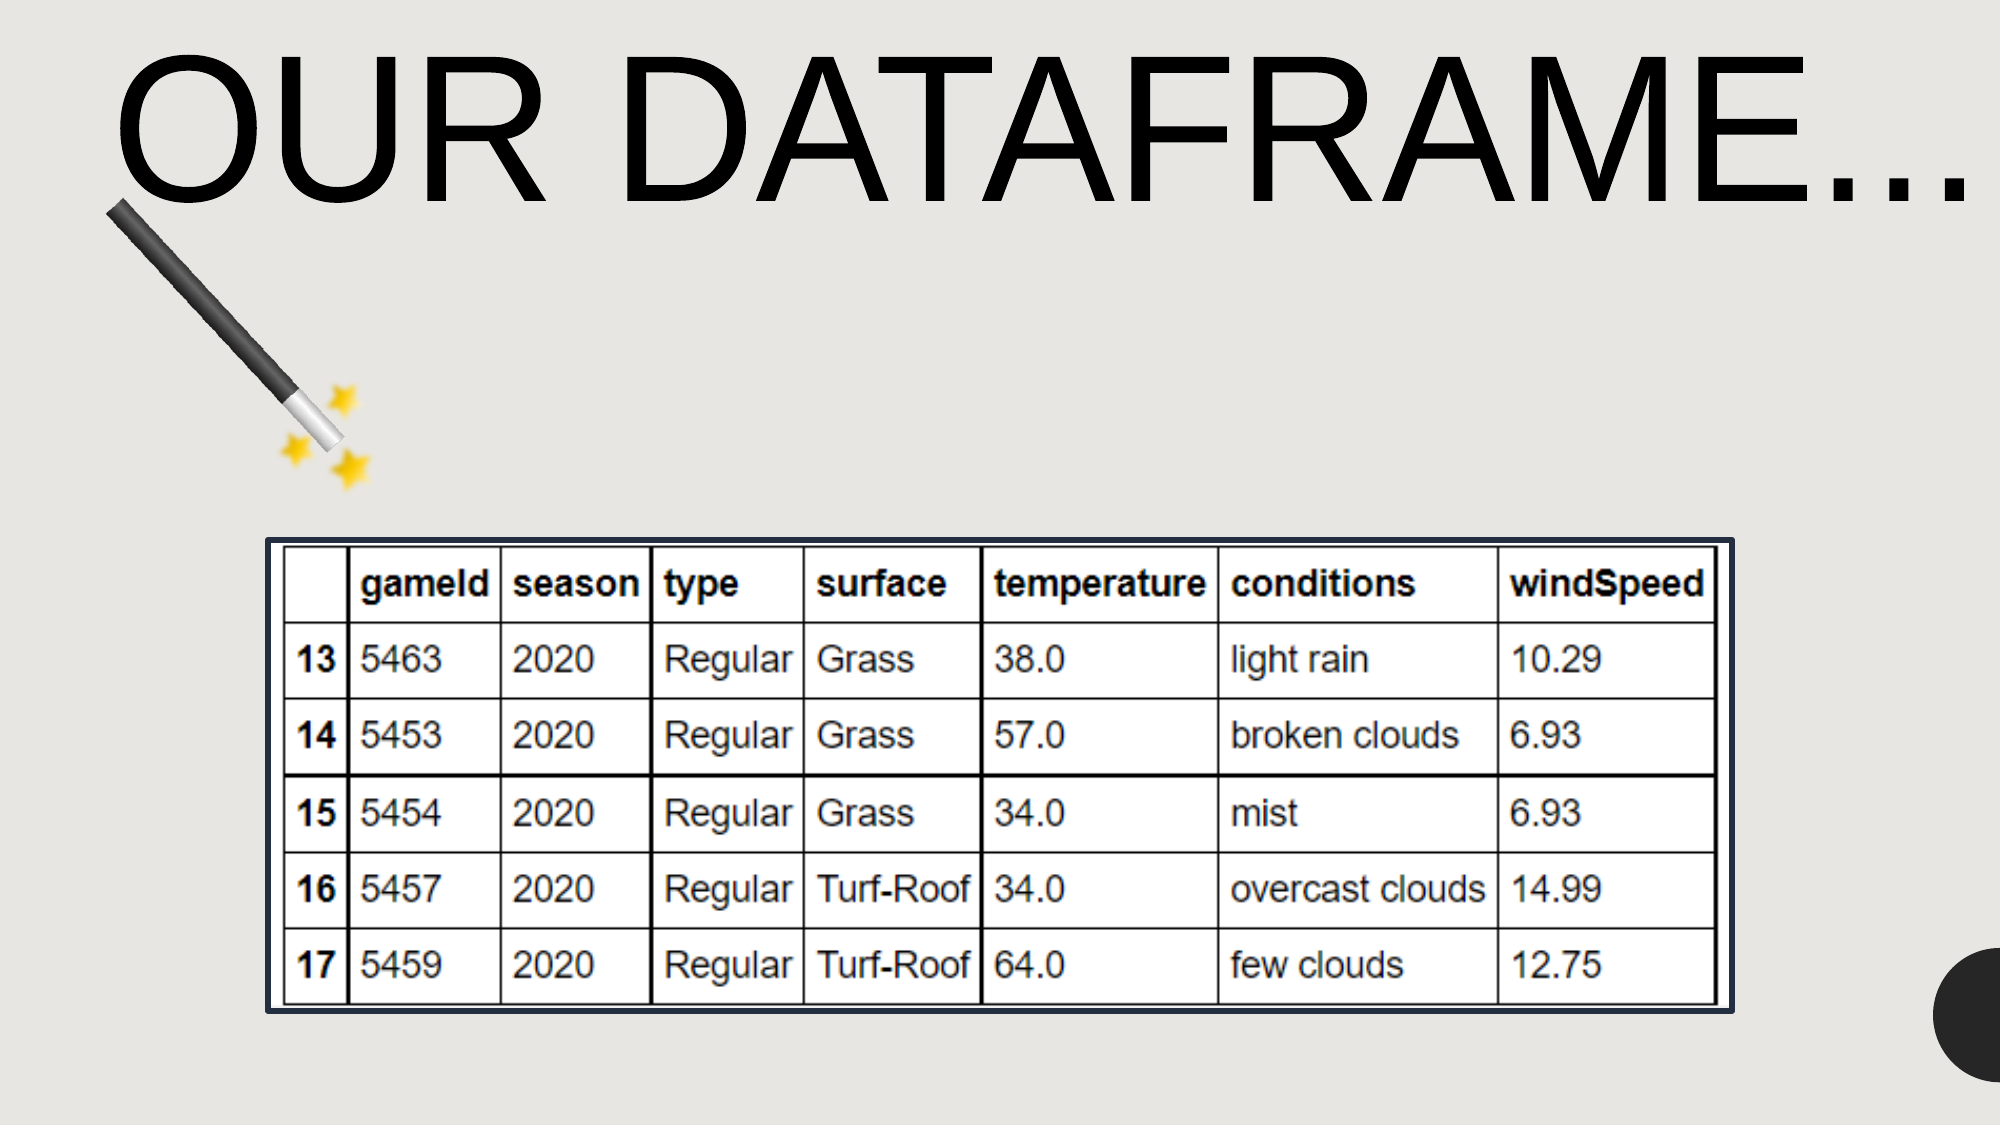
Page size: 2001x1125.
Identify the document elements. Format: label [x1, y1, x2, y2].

picture [55, 157, 418, 519]
picture [270, 542, 1730, 1008]
